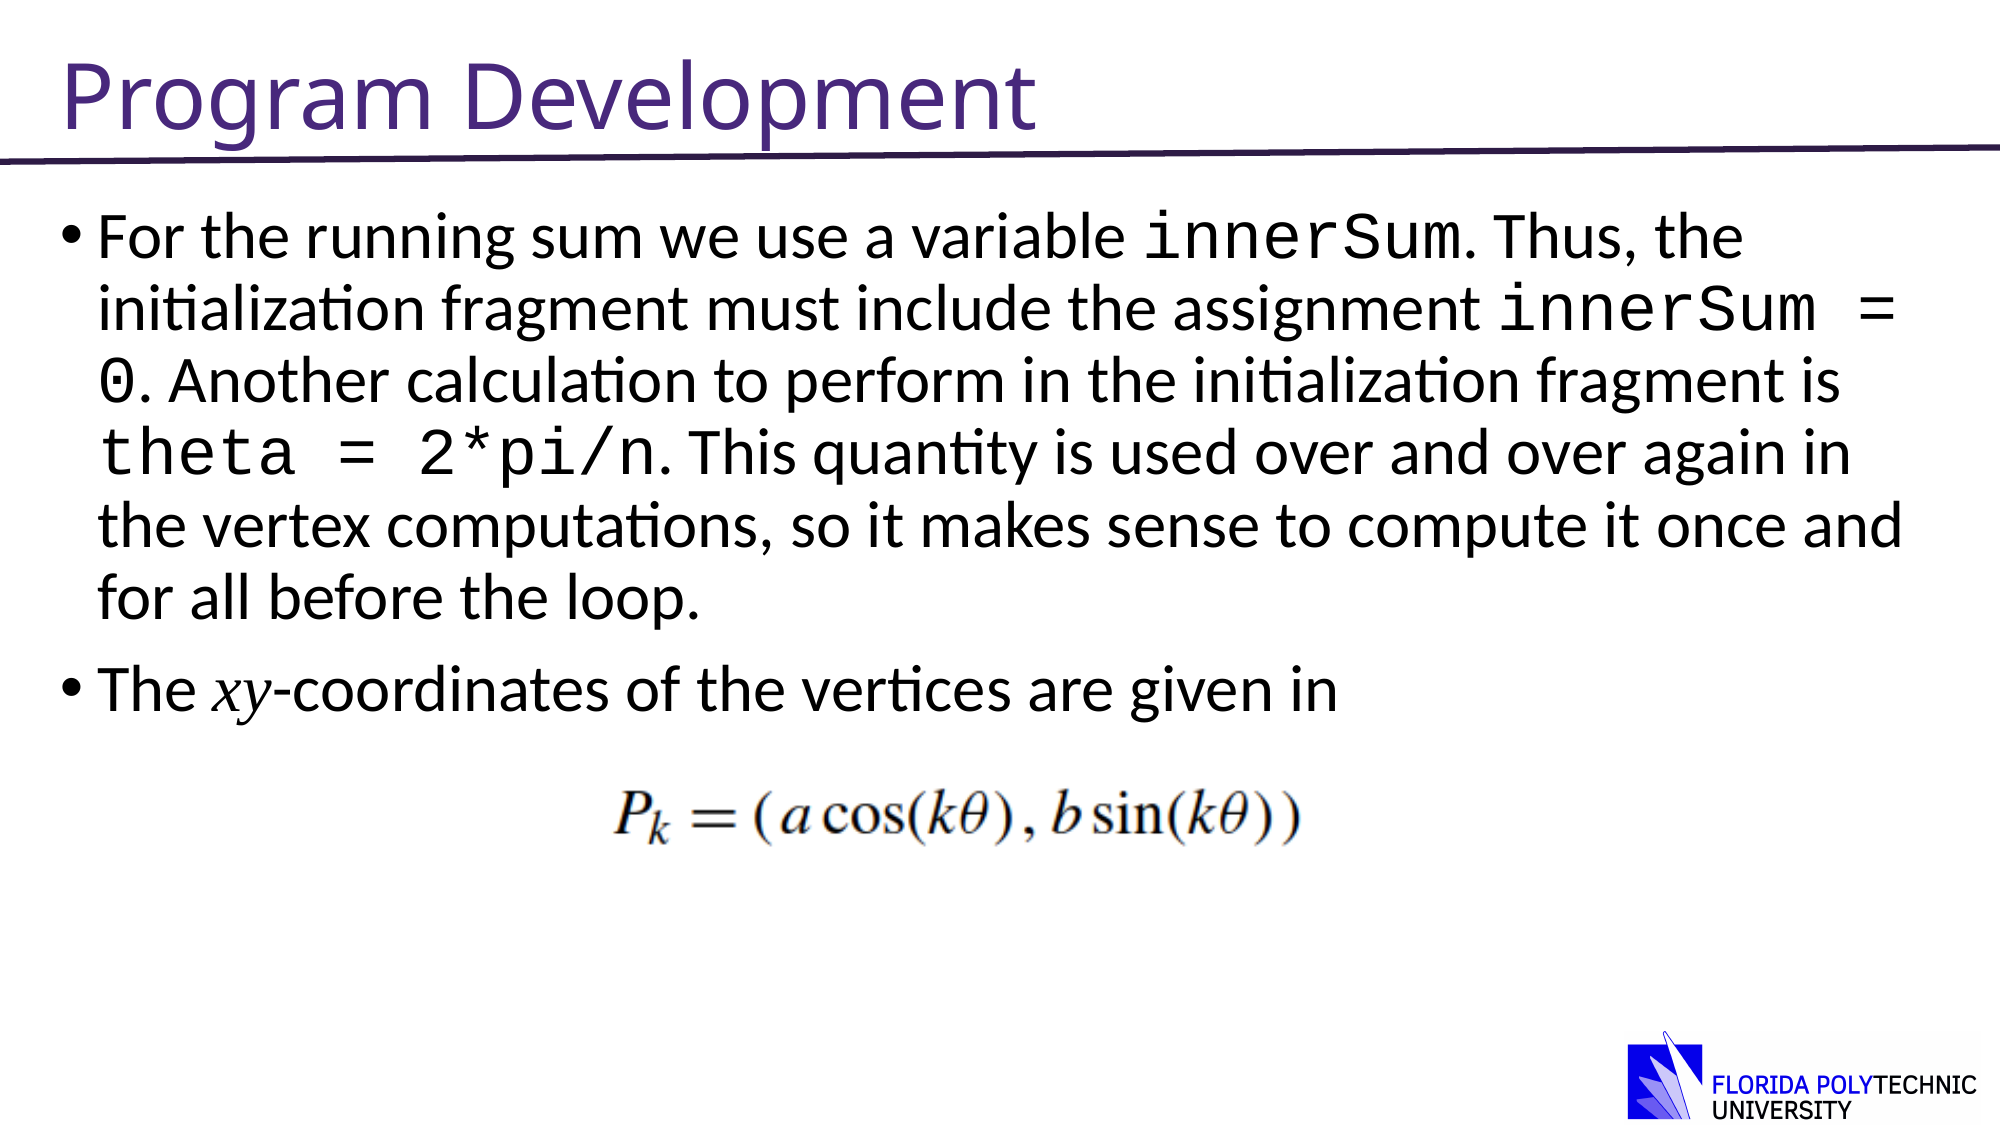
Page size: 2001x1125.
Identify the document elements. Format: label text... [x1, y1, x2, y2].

list For the running sum we use a variable innerSum. Thus, the initialization fragment must include the assignment innerSum = 0. Another calculation to perform in the initialization fragment is theta = 2*pi/n. This quantity is used over and over again in the vertex computations, so it makes sense to compute it once and for all before the loop. The xy-coordinates of the vertices are given in [44, 193, 1971, 1039]
title Program Development [44, 22, 1971, 177]
picture [1624, 1031, 1981, 1125]
picture [591, 766, 1316, 866]
